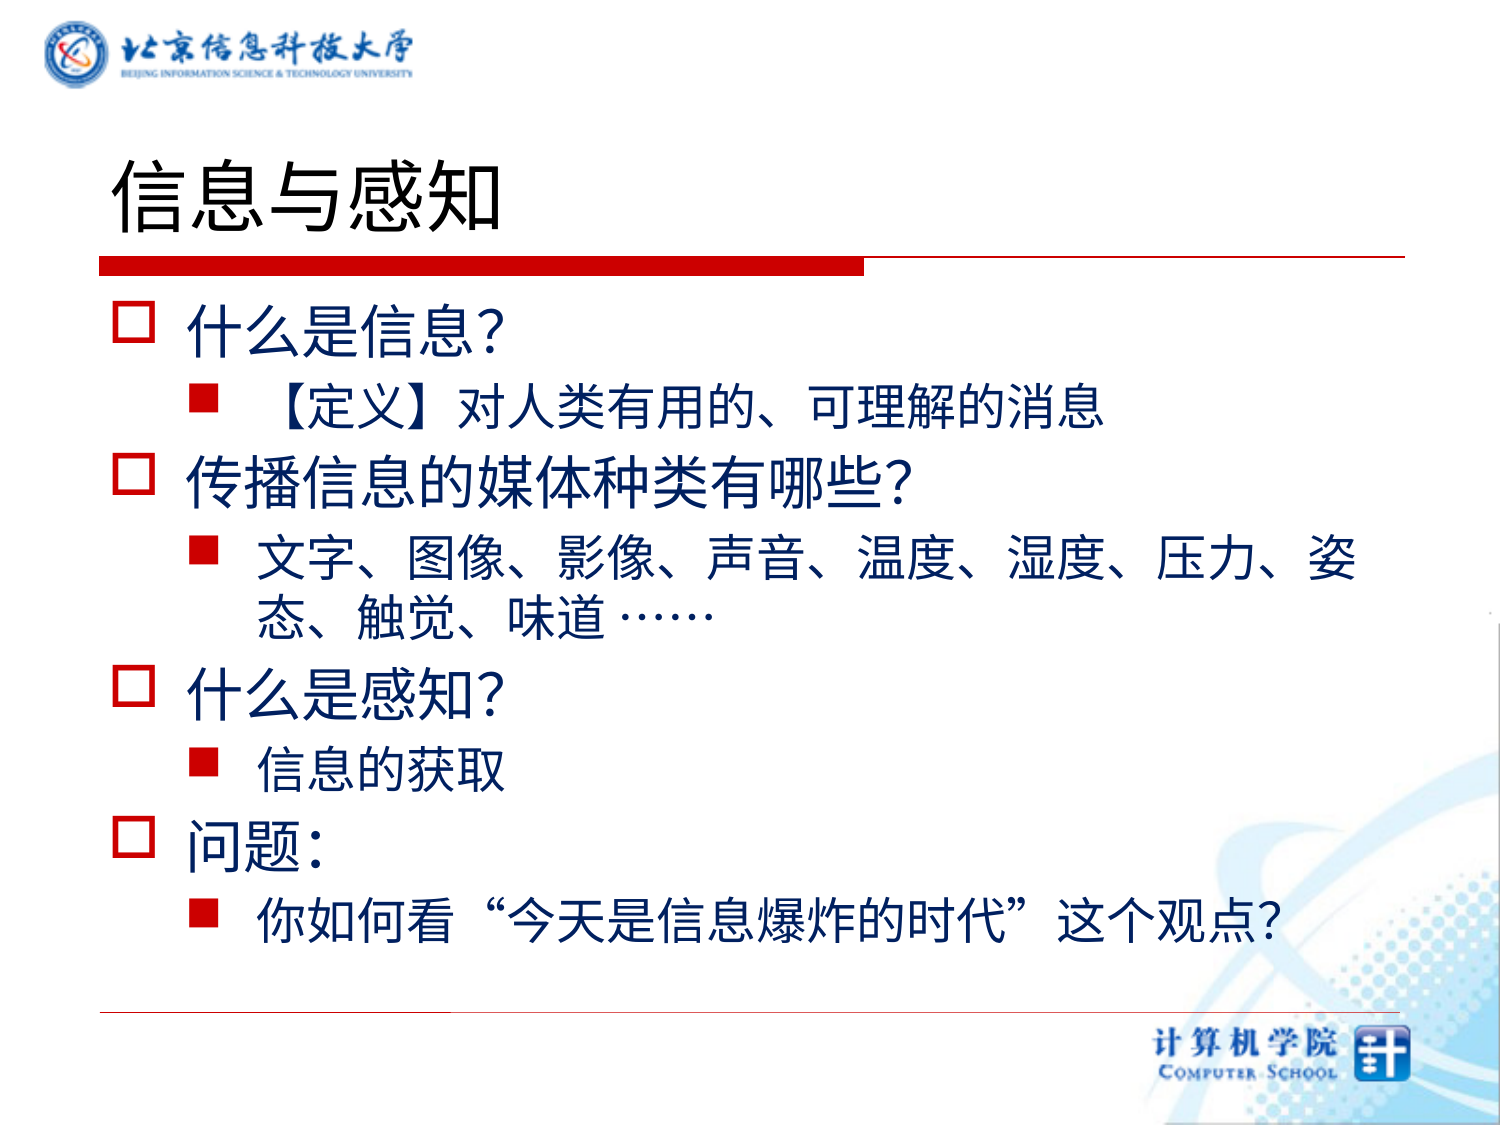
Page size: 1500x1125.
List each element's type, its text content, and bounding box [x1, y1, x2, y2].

list 什么是信息？ 【定义】对人类有用的、可理解的消息 传播信息的媒体种类有哪些？ 文字、图像、影像、声音、温度、湿度、压力、姿态、触觉、味道 …… 什么是感知？ 信息的获取 问题： 你如何看“今天是信息爆炸的时代”这个观点？ [92, 287, 1406, 988]
picture [0, 0, 1500, 1125]
title 信息与感知 [93, 49, 1407, 250]
